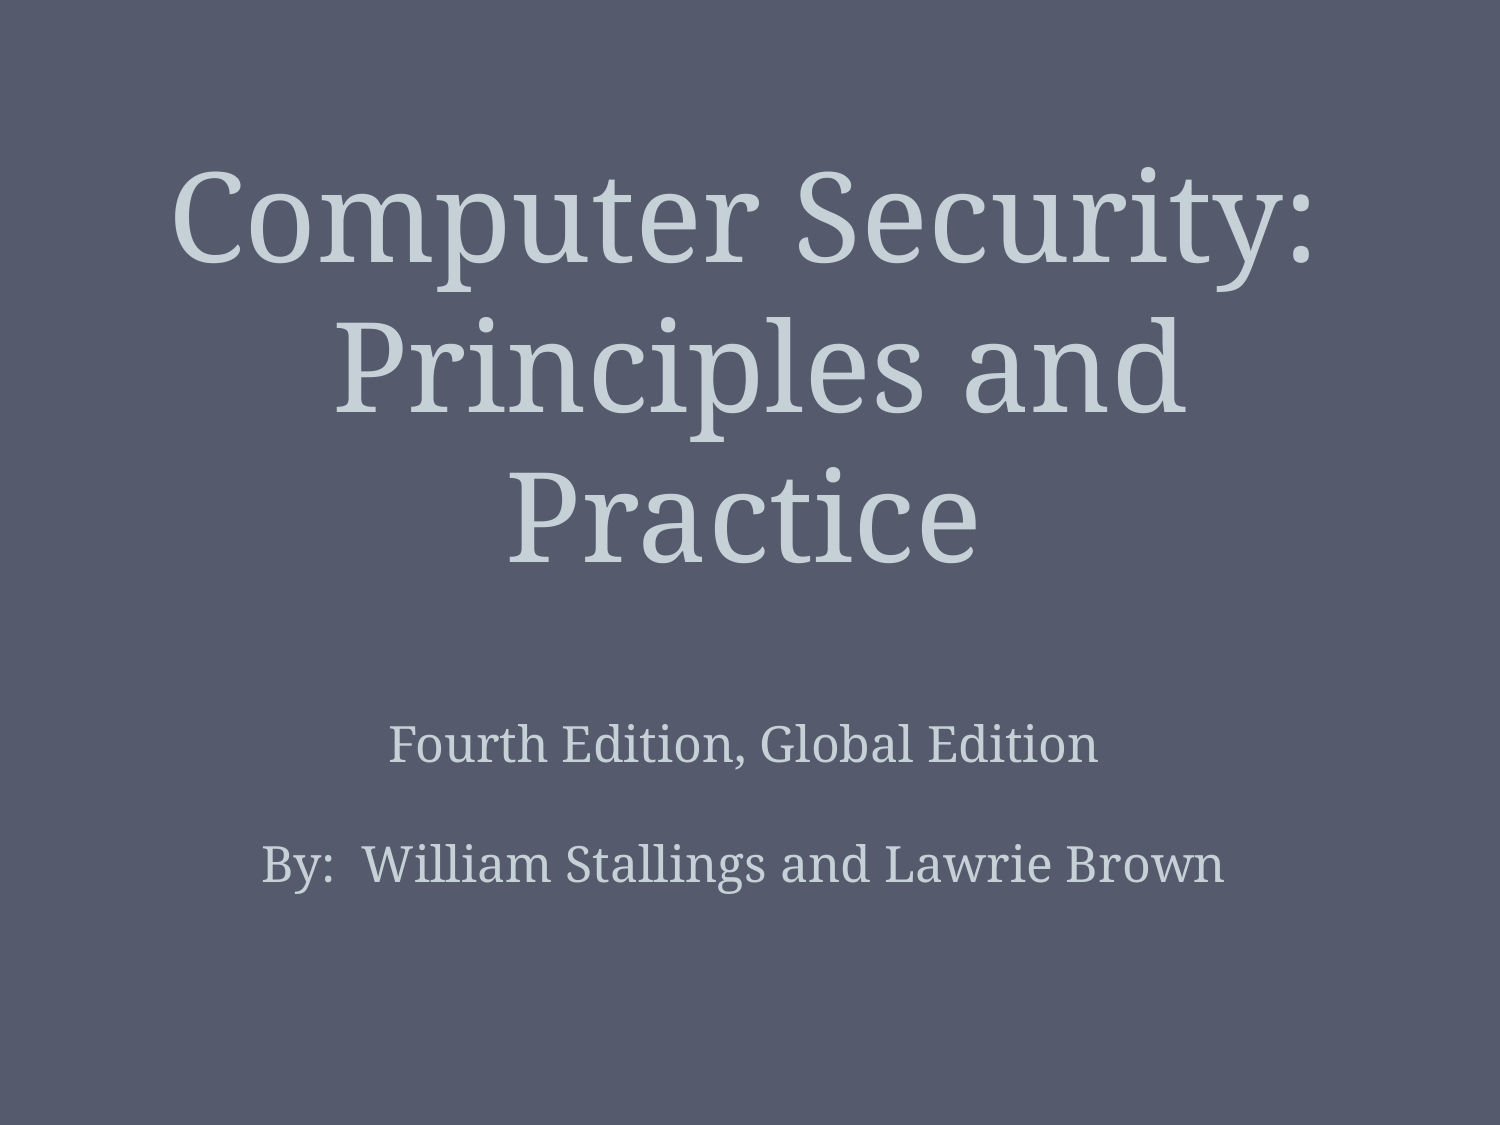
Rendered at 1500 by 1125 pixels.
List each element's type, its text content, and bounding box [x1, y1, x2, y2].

text_box Computer Security: Principles and Practice Fourth Edition, Global Edition By: William Stallings and Lawrie Brown [76, 129, 1412, 900]
